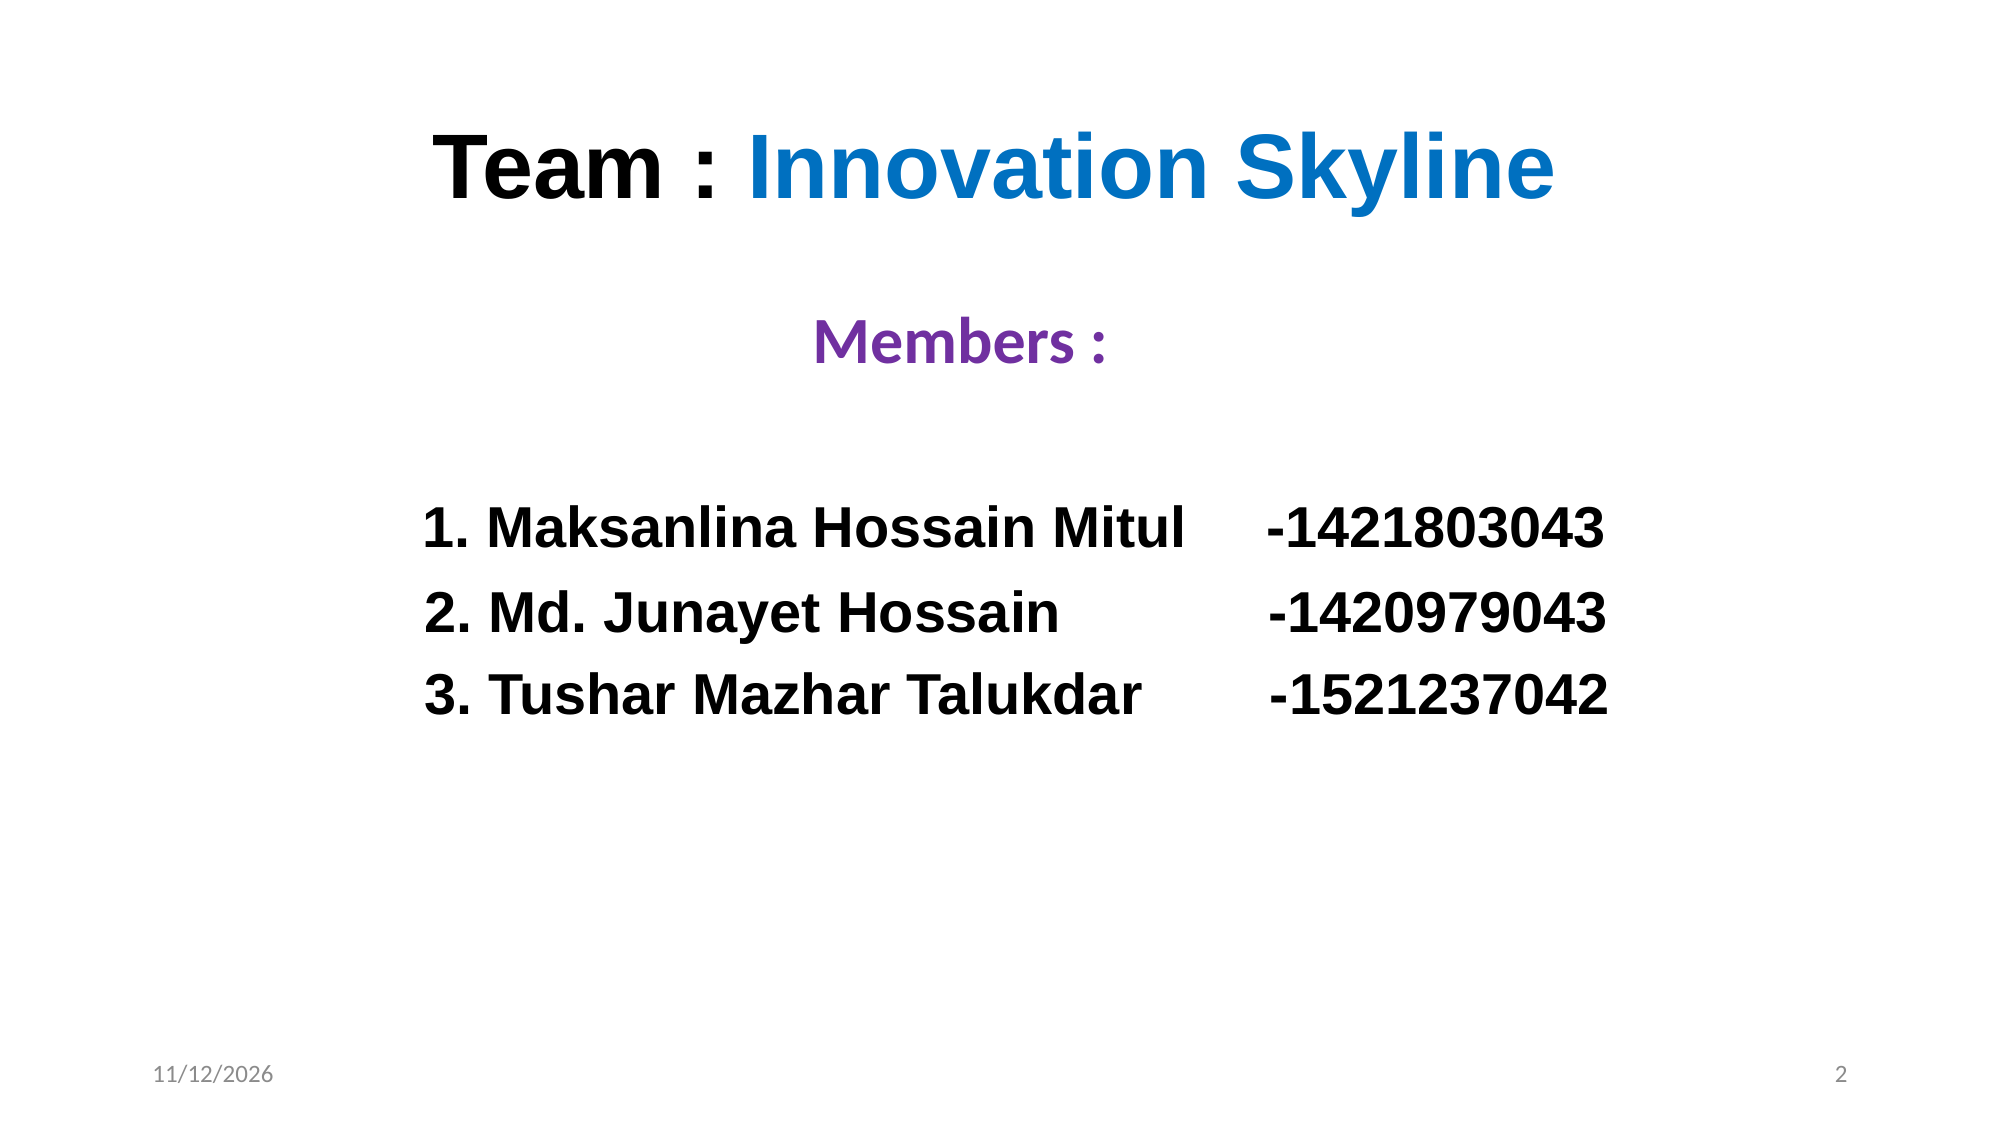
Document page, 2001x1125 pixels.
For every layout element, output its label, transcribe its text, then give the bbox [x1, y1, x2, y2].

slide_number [137, 1042, 588, 1103]
list Members : 1. Maksanlina Hossain Mitul -1421803043 2. Md. Junayet Hossain -1420979043 3. Tushar Mazhar Talukdar -1521237042 [137, 299, 1863, 1014]
title Team : Innovation Skyline [137, 59, 1863, 278]
slide_number 2 [1412, 1042, 1863, 1103]
